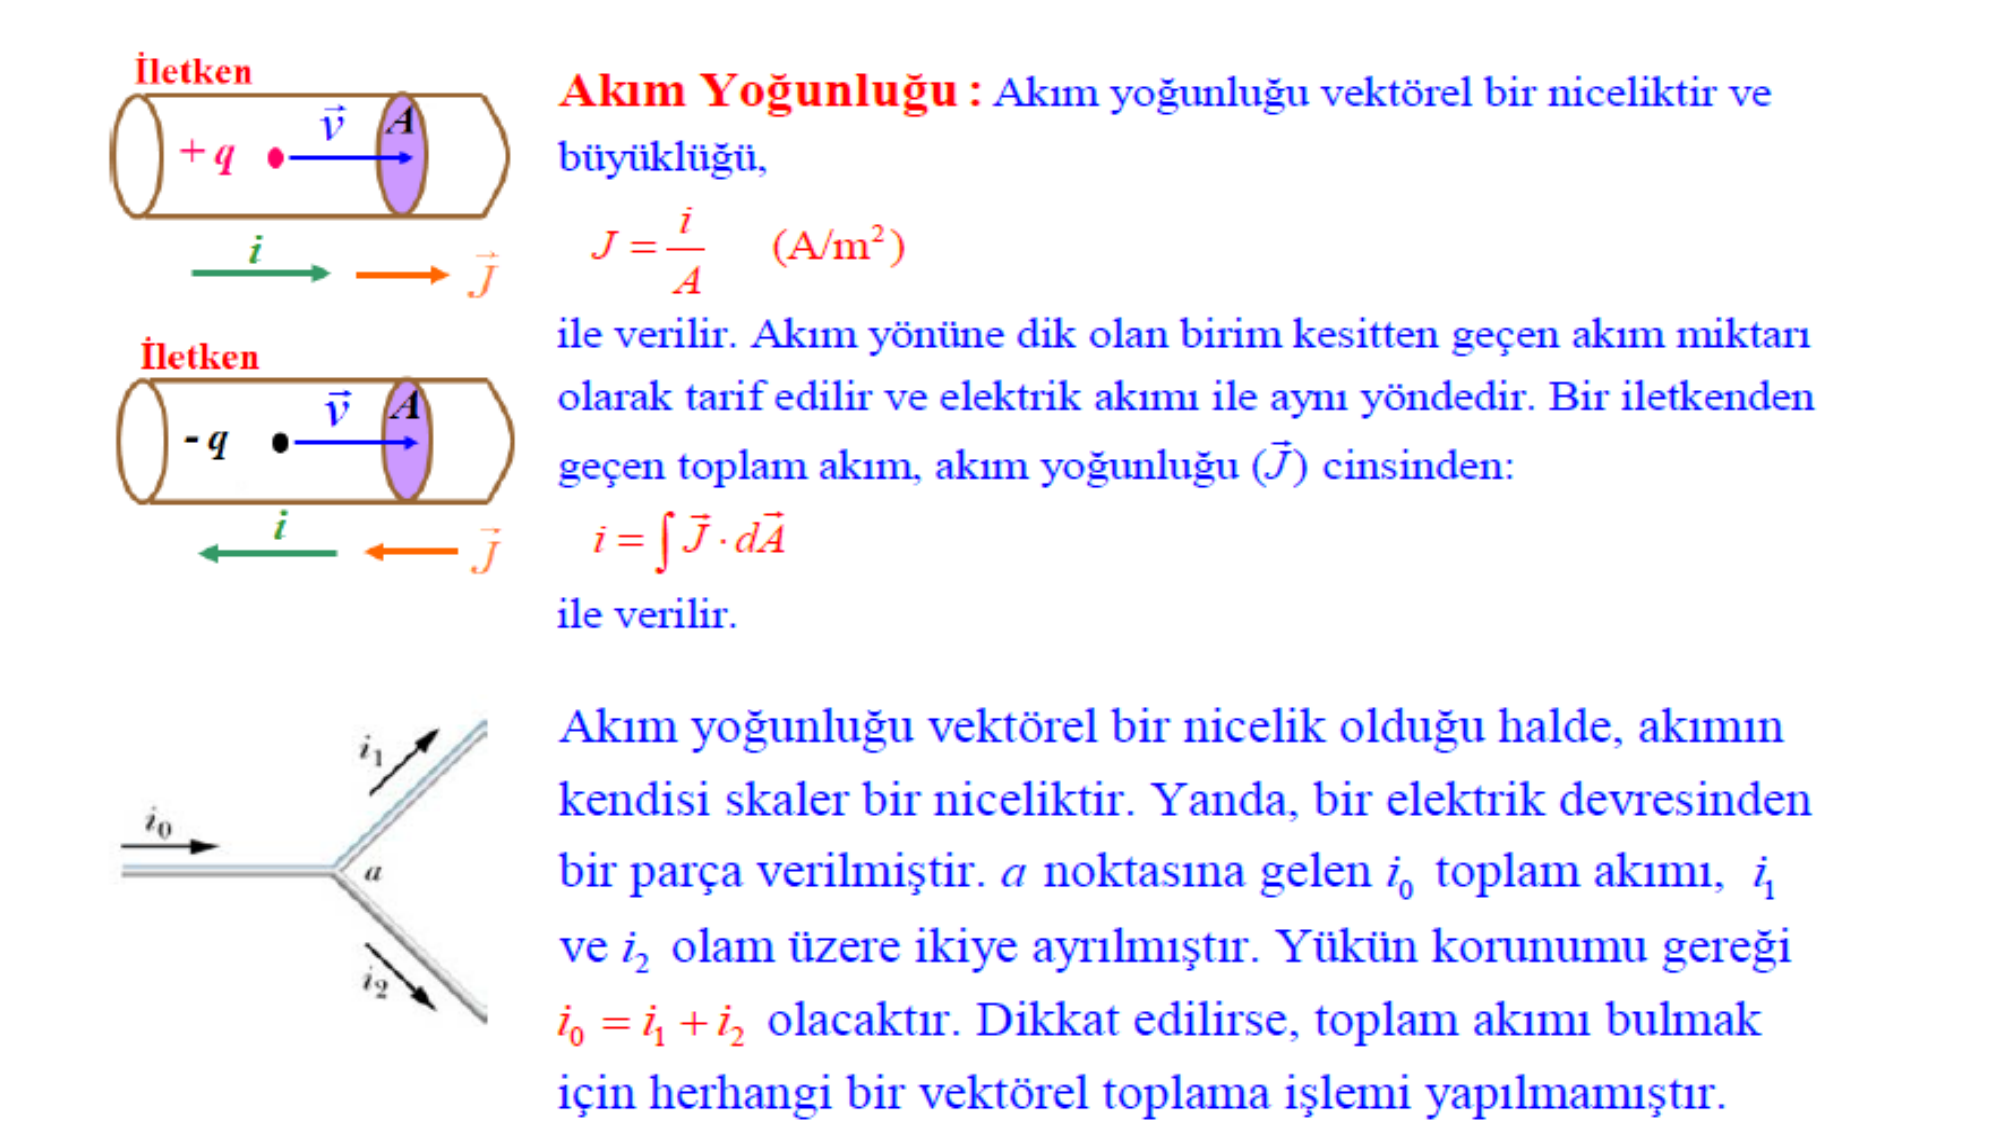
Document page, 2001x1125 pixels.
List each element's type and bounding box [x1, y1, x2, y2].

list [67, 16, 1830, 1125]
